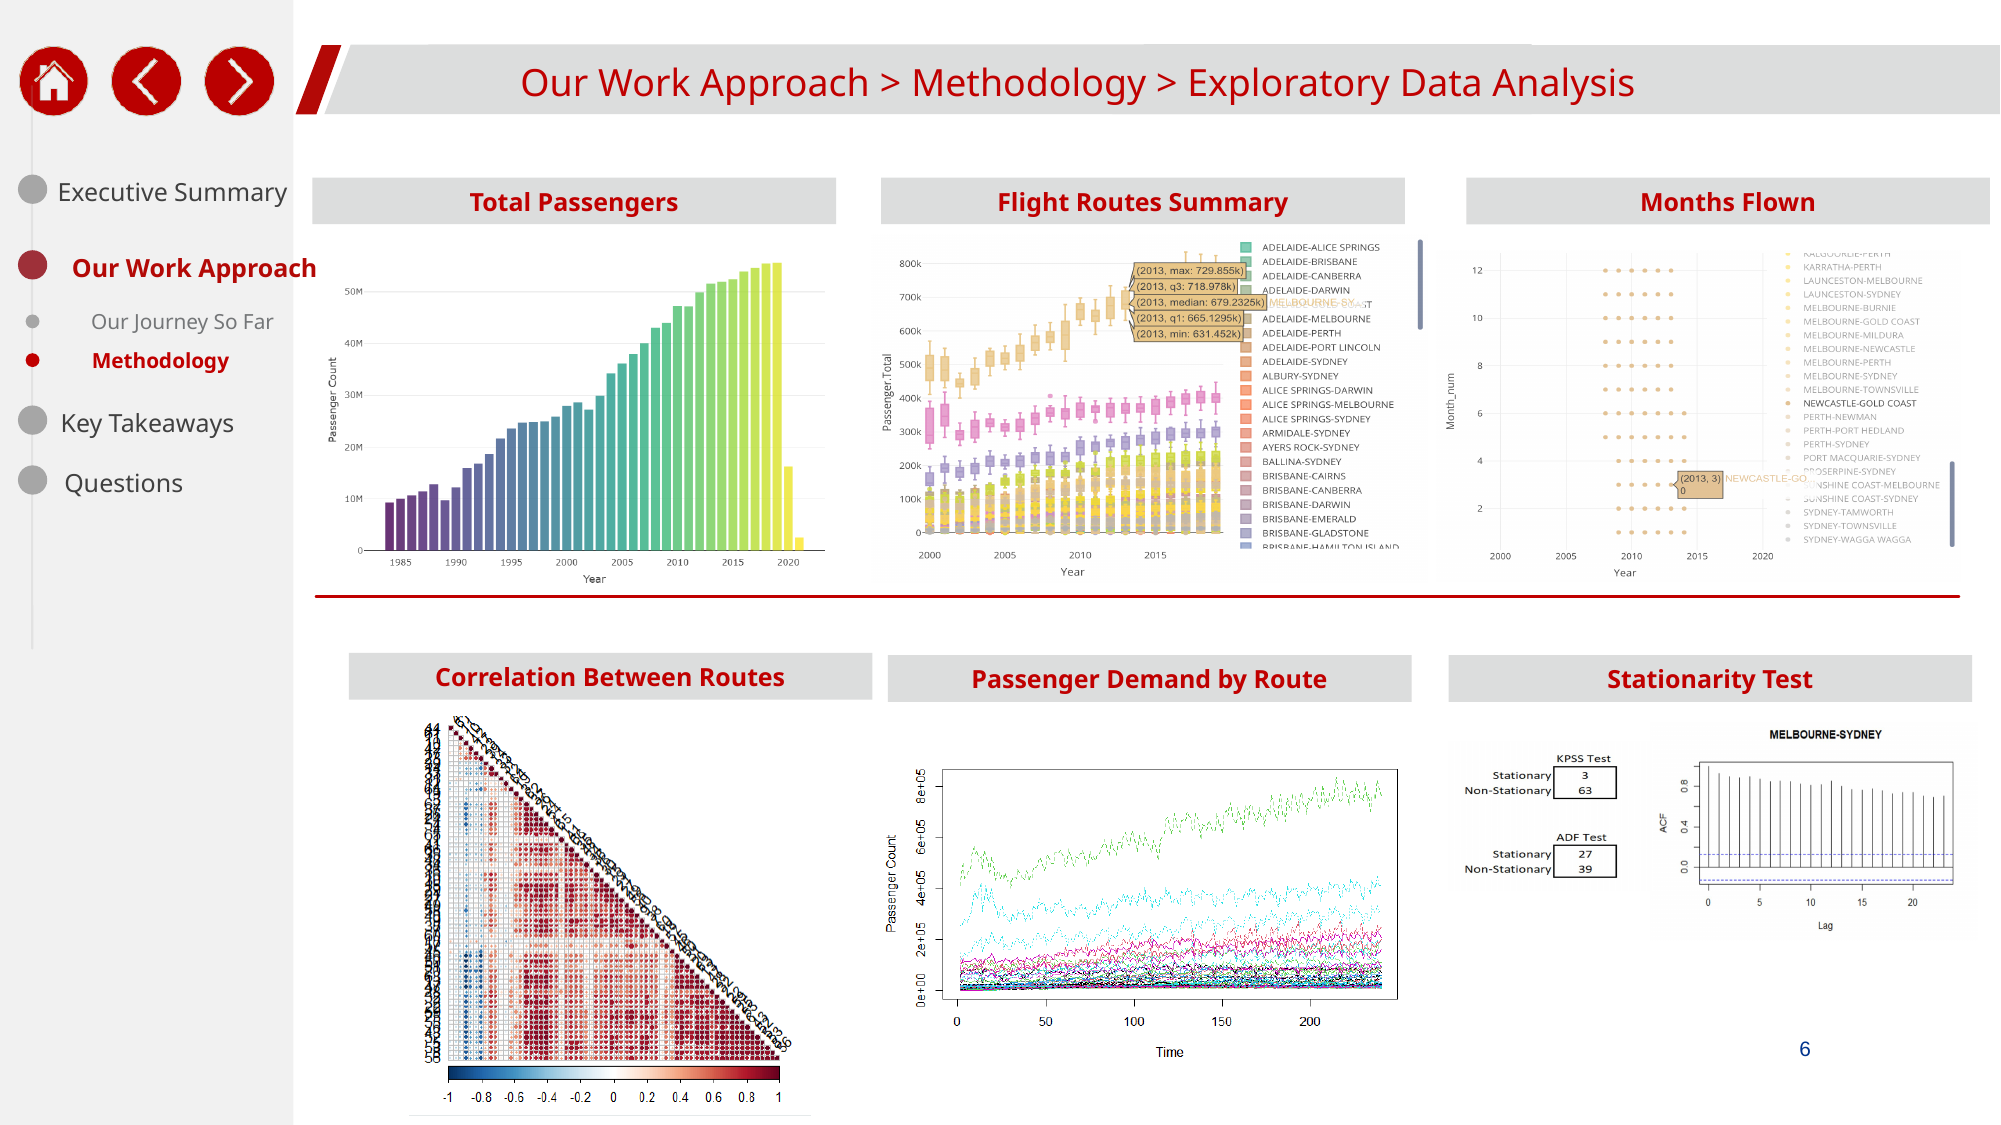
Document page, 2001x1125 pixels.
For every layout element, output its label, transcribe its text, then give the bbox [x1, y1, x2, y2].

text_box [33, 249, 48, 280]
text_box [33, 404, 48, 436]
text_box [33, 174, 48, 205]
text_box Methodology [77, 339, 244, 380]
text_box Passenger Demand by Route [887, 654, 1413, 703]
text_box [17, 174, 31, 205]
text_box Our Journey So Far [75, 301, 289, 342]
text_box Total Passengers [311, 176, 837, 225]
text_box Executive Summary [42, 169, 303, 214]
text_box [33, 464, 48, 496]
picture [409, 711, 811, 1116]
text_box [25, 353, 31, 368]
text_box [457, 136, 1978, 224]
picture [881, 737, 1429, 1075]
picture [318, 234, 832, 590]
text_box Stationarity Test [1447, 654, 1973, 703]
text_box Correlation Between Routes [348, 652, 873, 701]
picture [1436, 250, 1961, 582]
text_box [17, 249, 31, 280]
text_box Questions [49, 459, 199, 505]
slide_number 6 [1783, 1036, 1841, 1062]
text_box Our Work Approach > Methodology > Exploratory Data Analysis [520, 58, 1749, 106]
text_box Months Flown [1465, 177, 1991, 225]
text_box [17, 465, 31, 495]
text_box Our Work Approach [57, 244, 318, 290]
picture [871, 234, 1428, 583]
picture [1448, 722, 1978, 941]
text_box [33, 352, 41, 368]
text_box Flight Routes Summary [880, 176, 1406, 225]
text_box [33, 314, 41, 329]
text_box [25, 314, 31, 329]
text_box [17, 405, 31, 436]
text_box Key Takeaways [45, 399, 250, 445]
